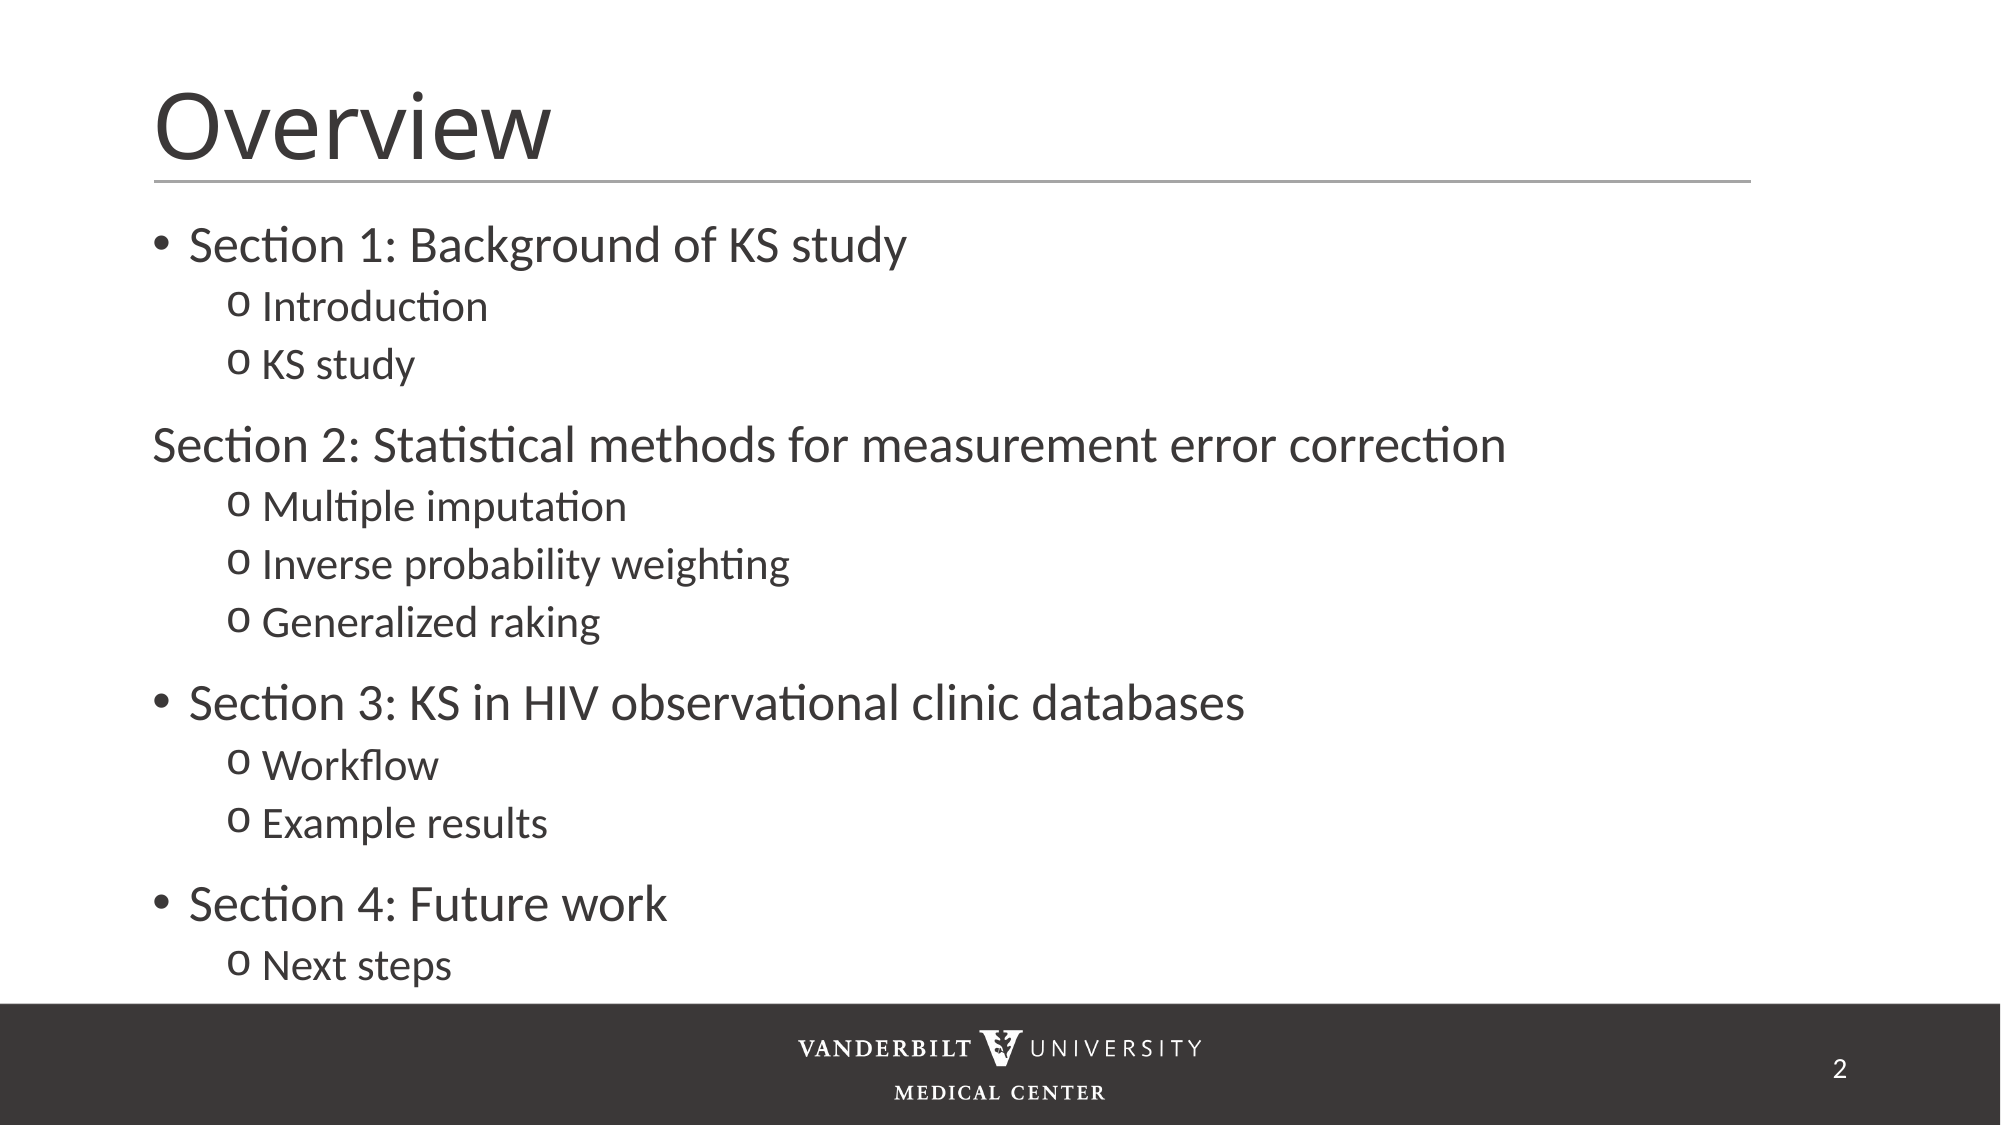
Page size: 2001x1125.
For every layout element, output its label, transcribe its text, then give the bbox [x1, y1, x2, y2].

title Overview [137, 21, 1863, 209]
slide_number 2 [1412, 1037, 1863, 1097]
list Section 1: Background of KS study Introduction KS study Section 2: Statistical methods for measurement error correction Multiple imputation Inverse probability weighting Generalized raking Section 3: KS in HIV observational clinic databases Workflow Example results Section 4: Future work Next steps [137, 209, 1899, 1007]
picture [762, 1007, 1237, 1125]
